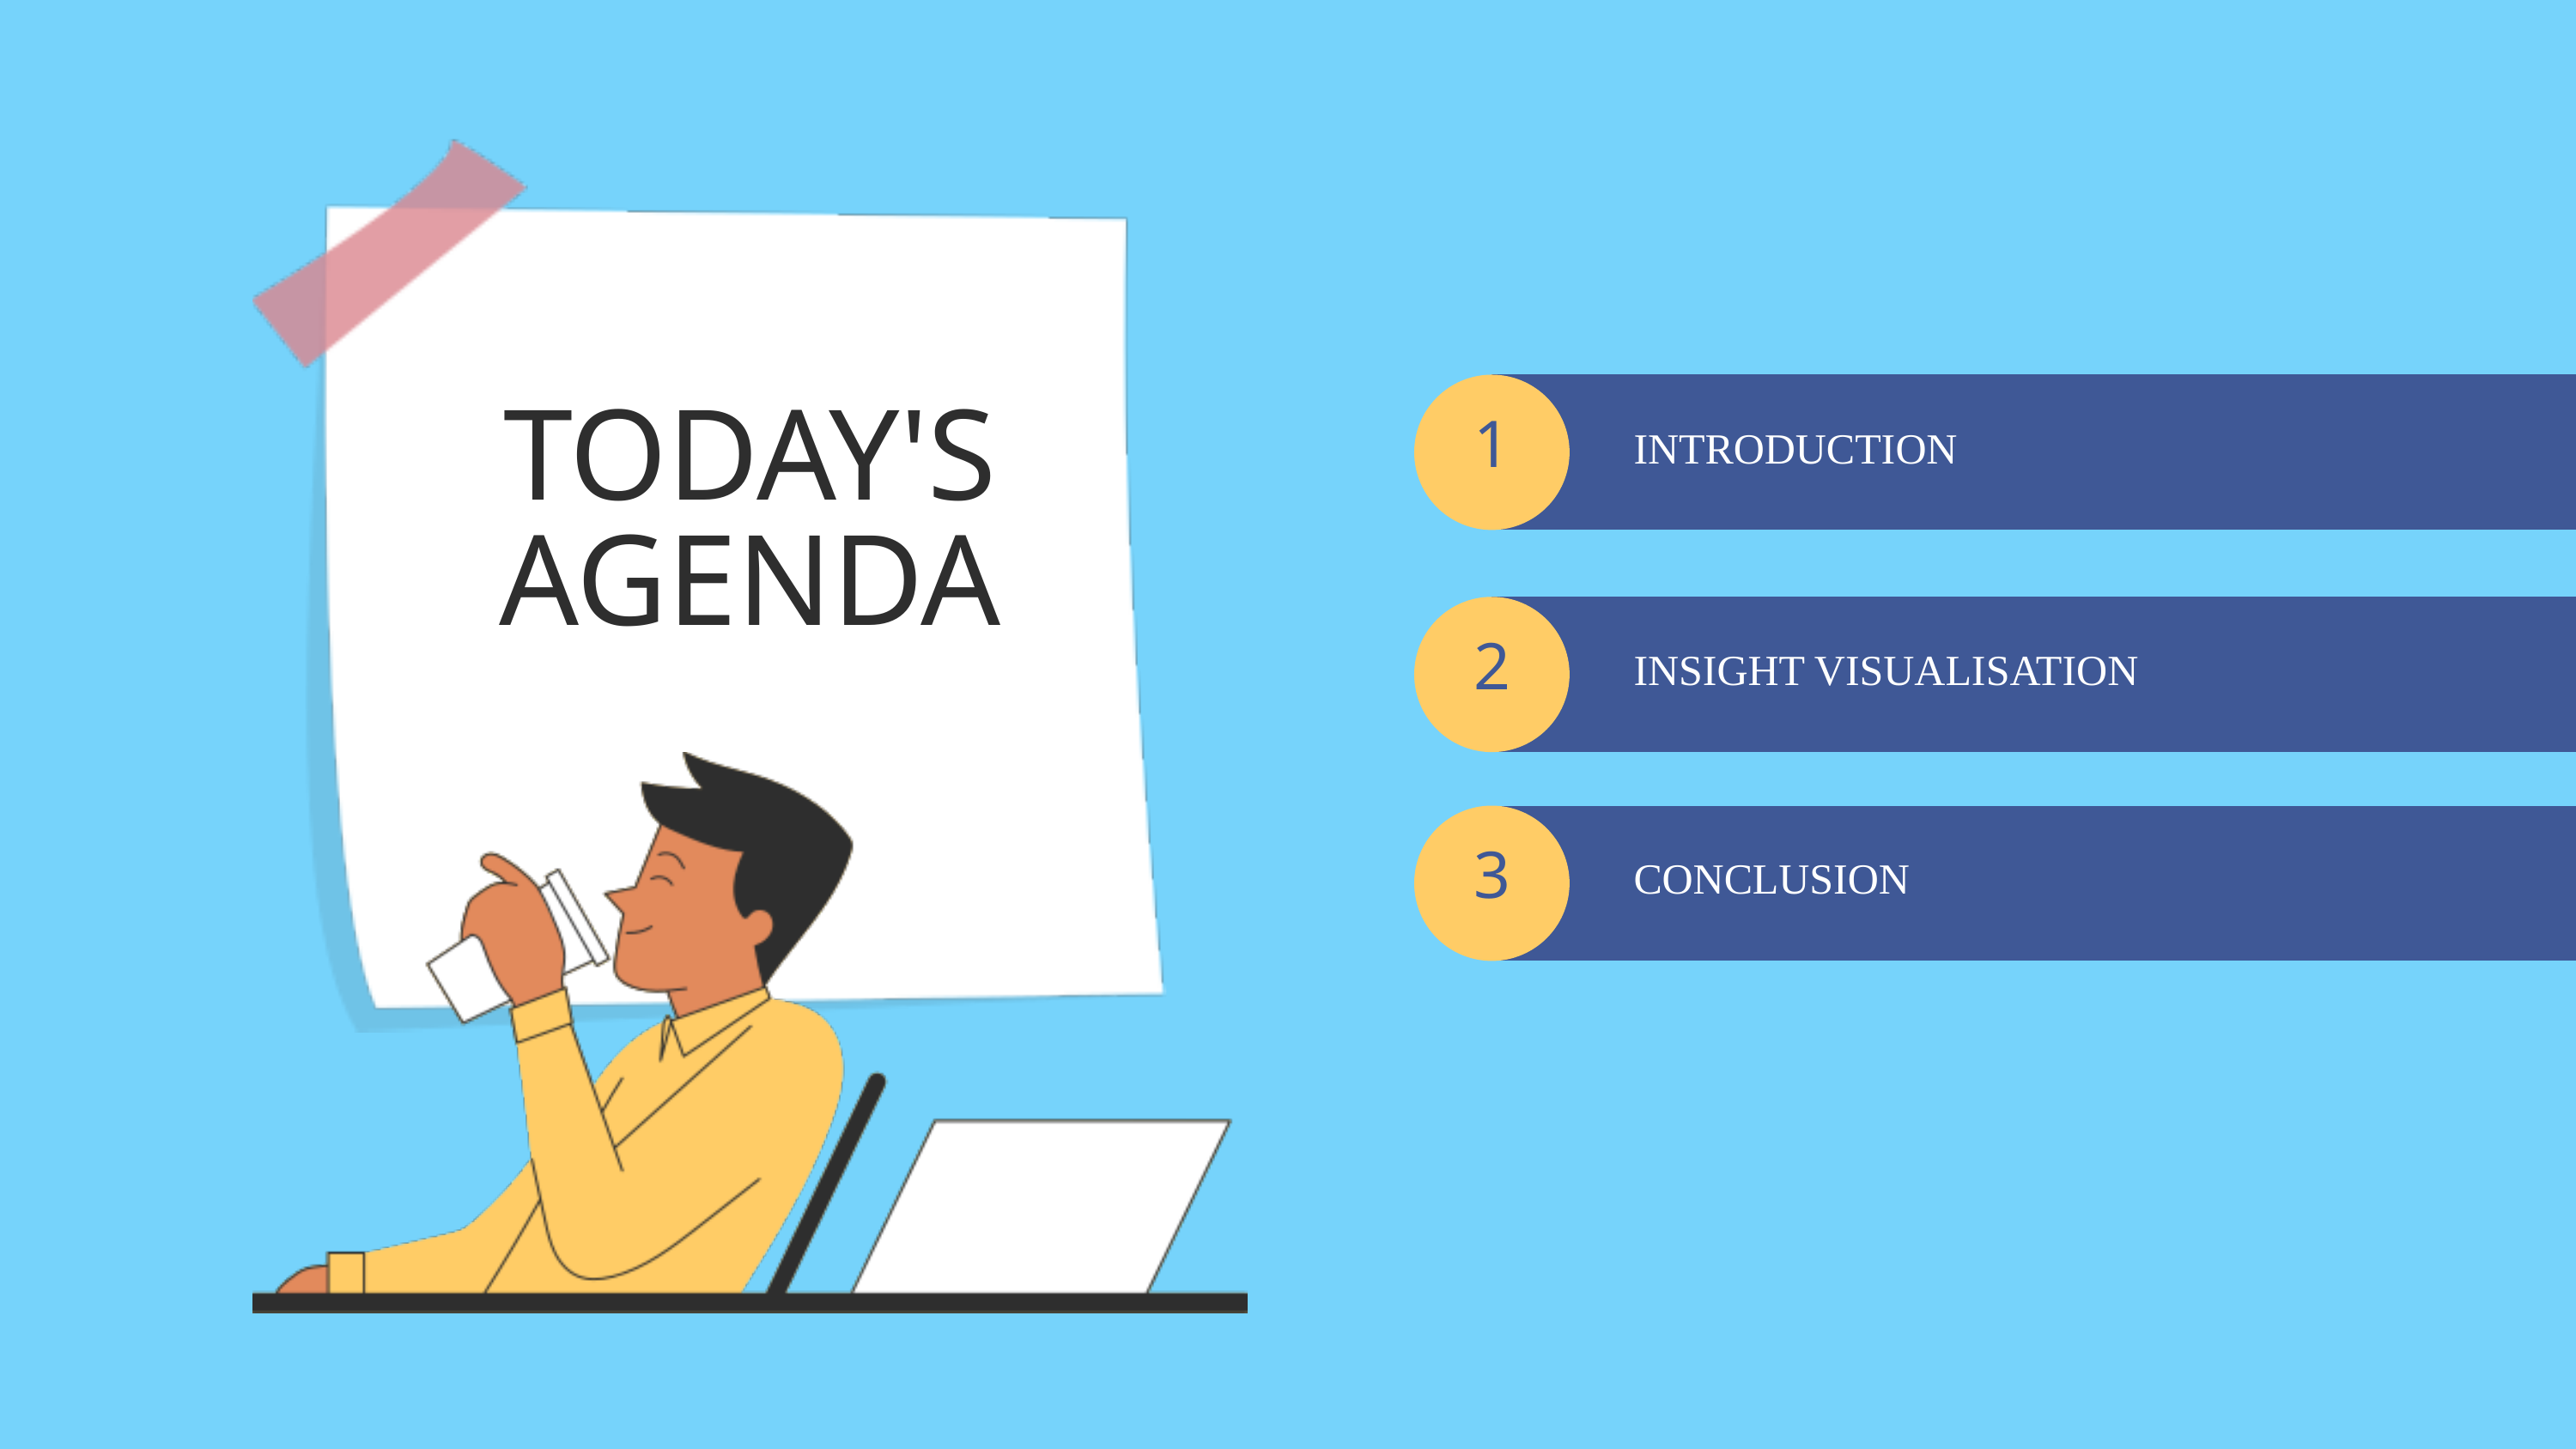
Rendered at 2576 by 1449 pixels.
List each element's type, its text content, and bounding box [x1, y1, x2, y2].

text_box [1413, 374, 1571, 530]
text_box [1571, 374, 2576, 530]
text_box TODAY'S AGENDA [296, 399, 1204, 651]
text_box [252, 135, 1167, 752]
text_box [252, 752, 1248, 1313]
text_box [1413, 805, 1571, 961]
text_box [1571, 805, 2576, 961]
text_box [1413, 596, 1571, 753]
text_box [1571, 596, 2576, 753]
